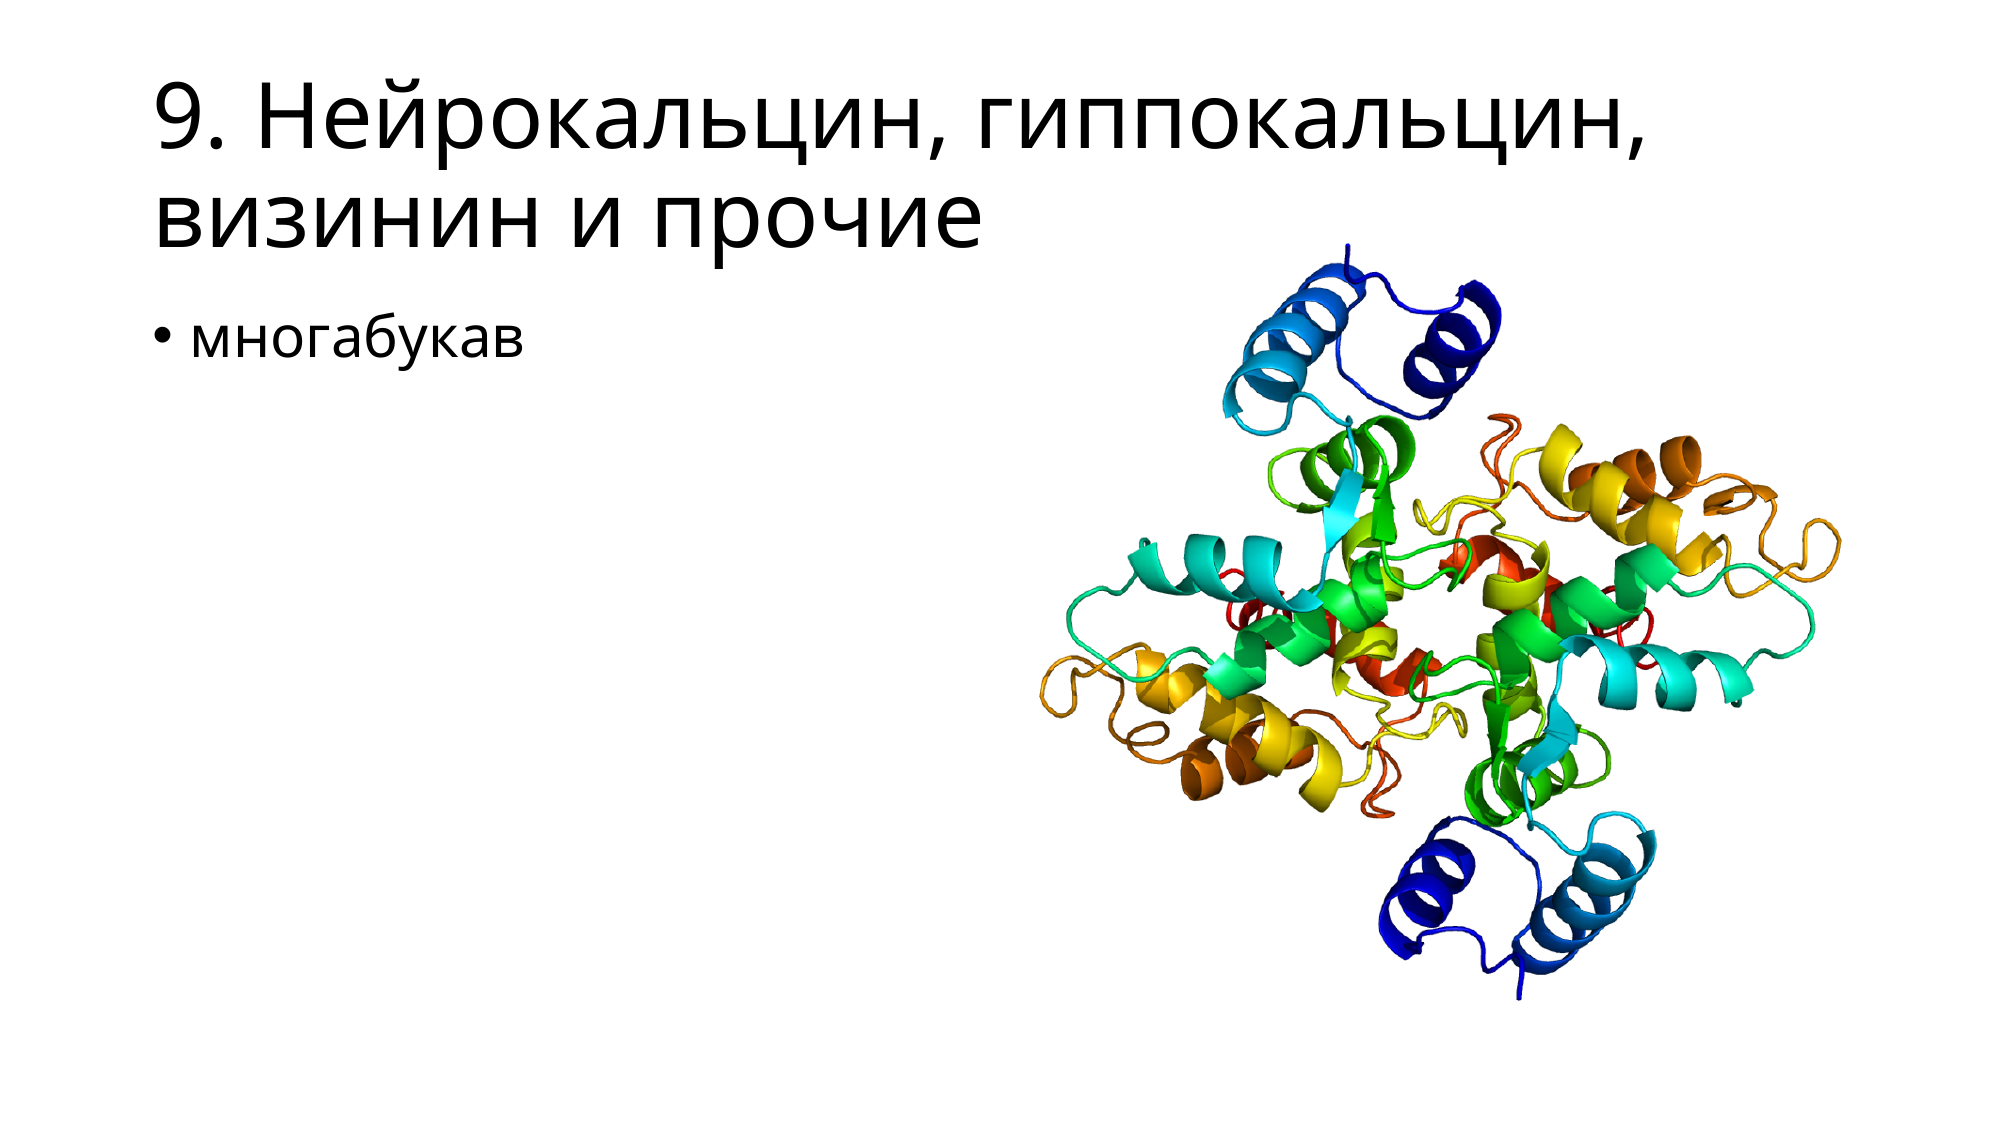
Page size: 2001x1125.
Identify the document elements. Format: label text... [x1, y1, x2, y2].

list многабукав [137, 299, 1017, 1004]
title 9. Нейрокальцин, гиппокальцин, визинин и прочие [137, 59, 1863, 278]
picture [1017, 221, 1863, 1022]
